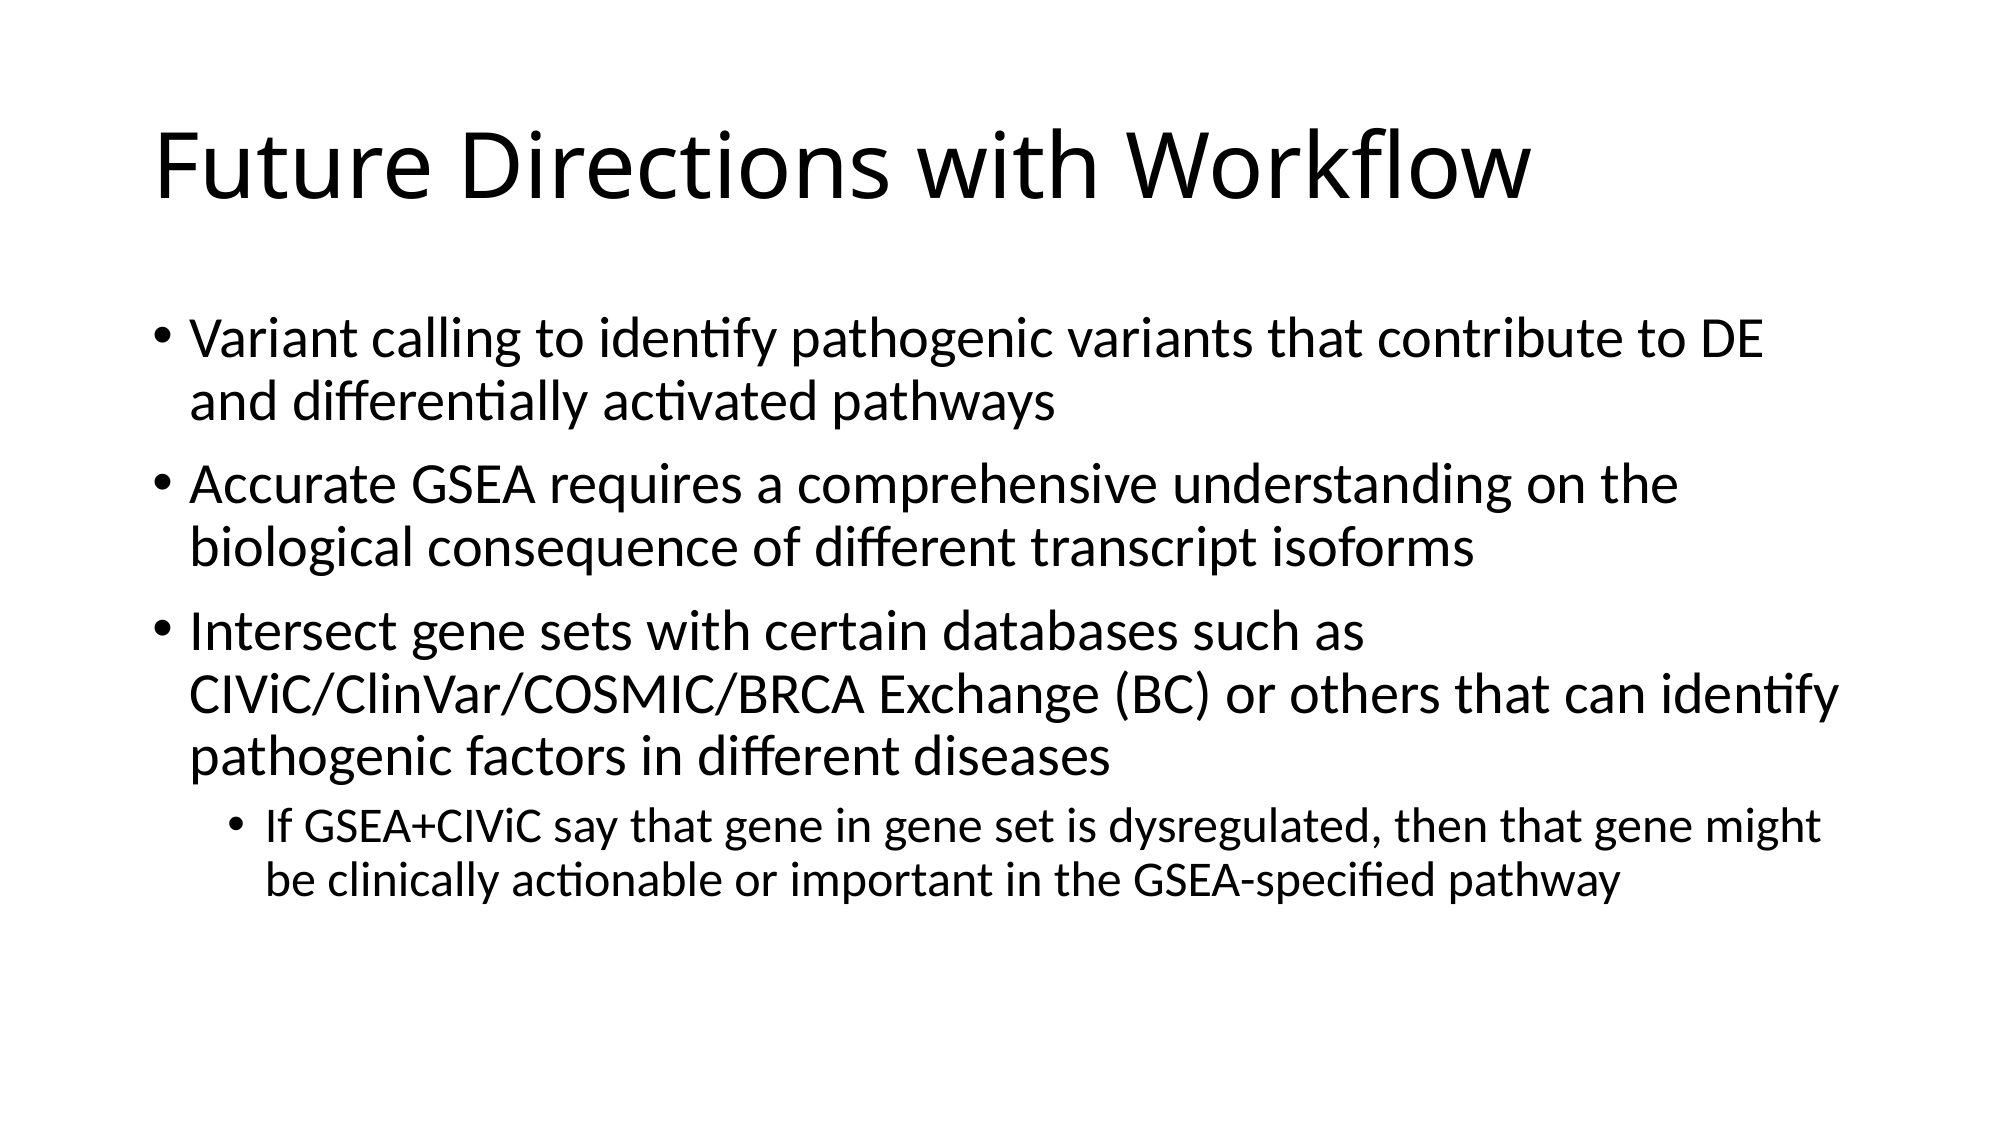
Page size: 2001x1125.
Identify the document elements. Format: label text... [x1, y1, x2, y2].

title Future Directions with Workflow [137, 59, 1863, 278]
list Variant calling to identify pathogenic variants that contribute to DE and differentially activated pathways Accurate GSEA requires a comprehensive understanding on the biological consequence of different transcript isoforms Intersect gene sets with certain databases such as CIViC/ClinVar/COSMIC/BRCA Exchange (BC) or others that can identify pathogenic factors in different diseases If GSEA+CIViC say that gene in gene set is dysregulated, then that gene might be clinically actionable or important in the GSEA-specified pathway [137, 299, 1863, 1014]
